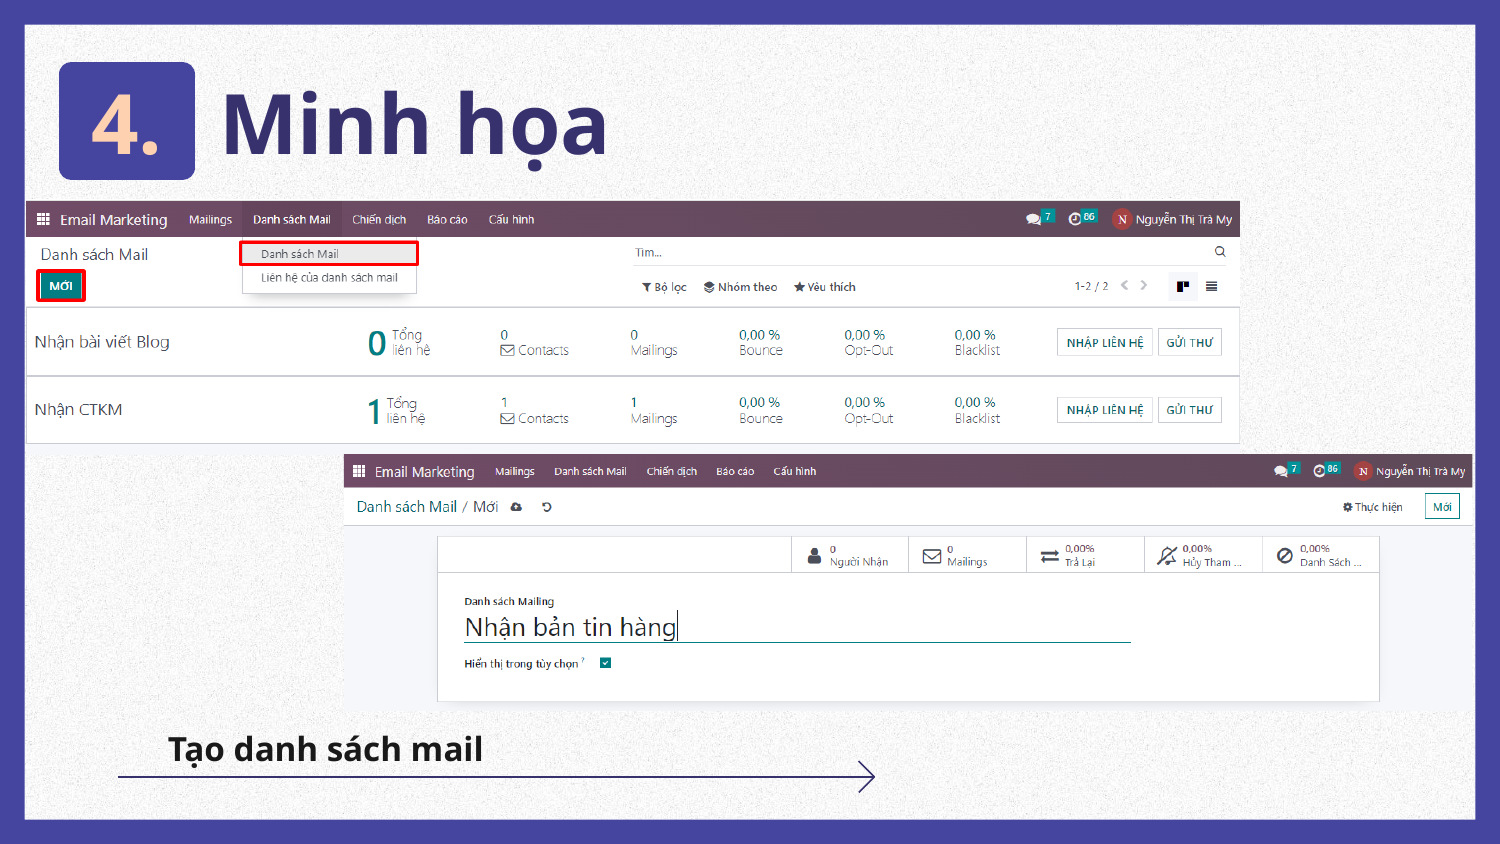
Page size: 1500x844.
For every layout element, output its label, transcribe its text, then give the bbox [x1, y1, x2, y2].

text_box Tạo danh sách mail [153, 717, 864, 844]
picture [864, 778, 871, 785]
title Minh họa [204, 67, 1247, 324]
picture [864, 769, 871, 776]
picture [25, 25, 1475, 819]
title 4. [59, 62, 195, 180]
